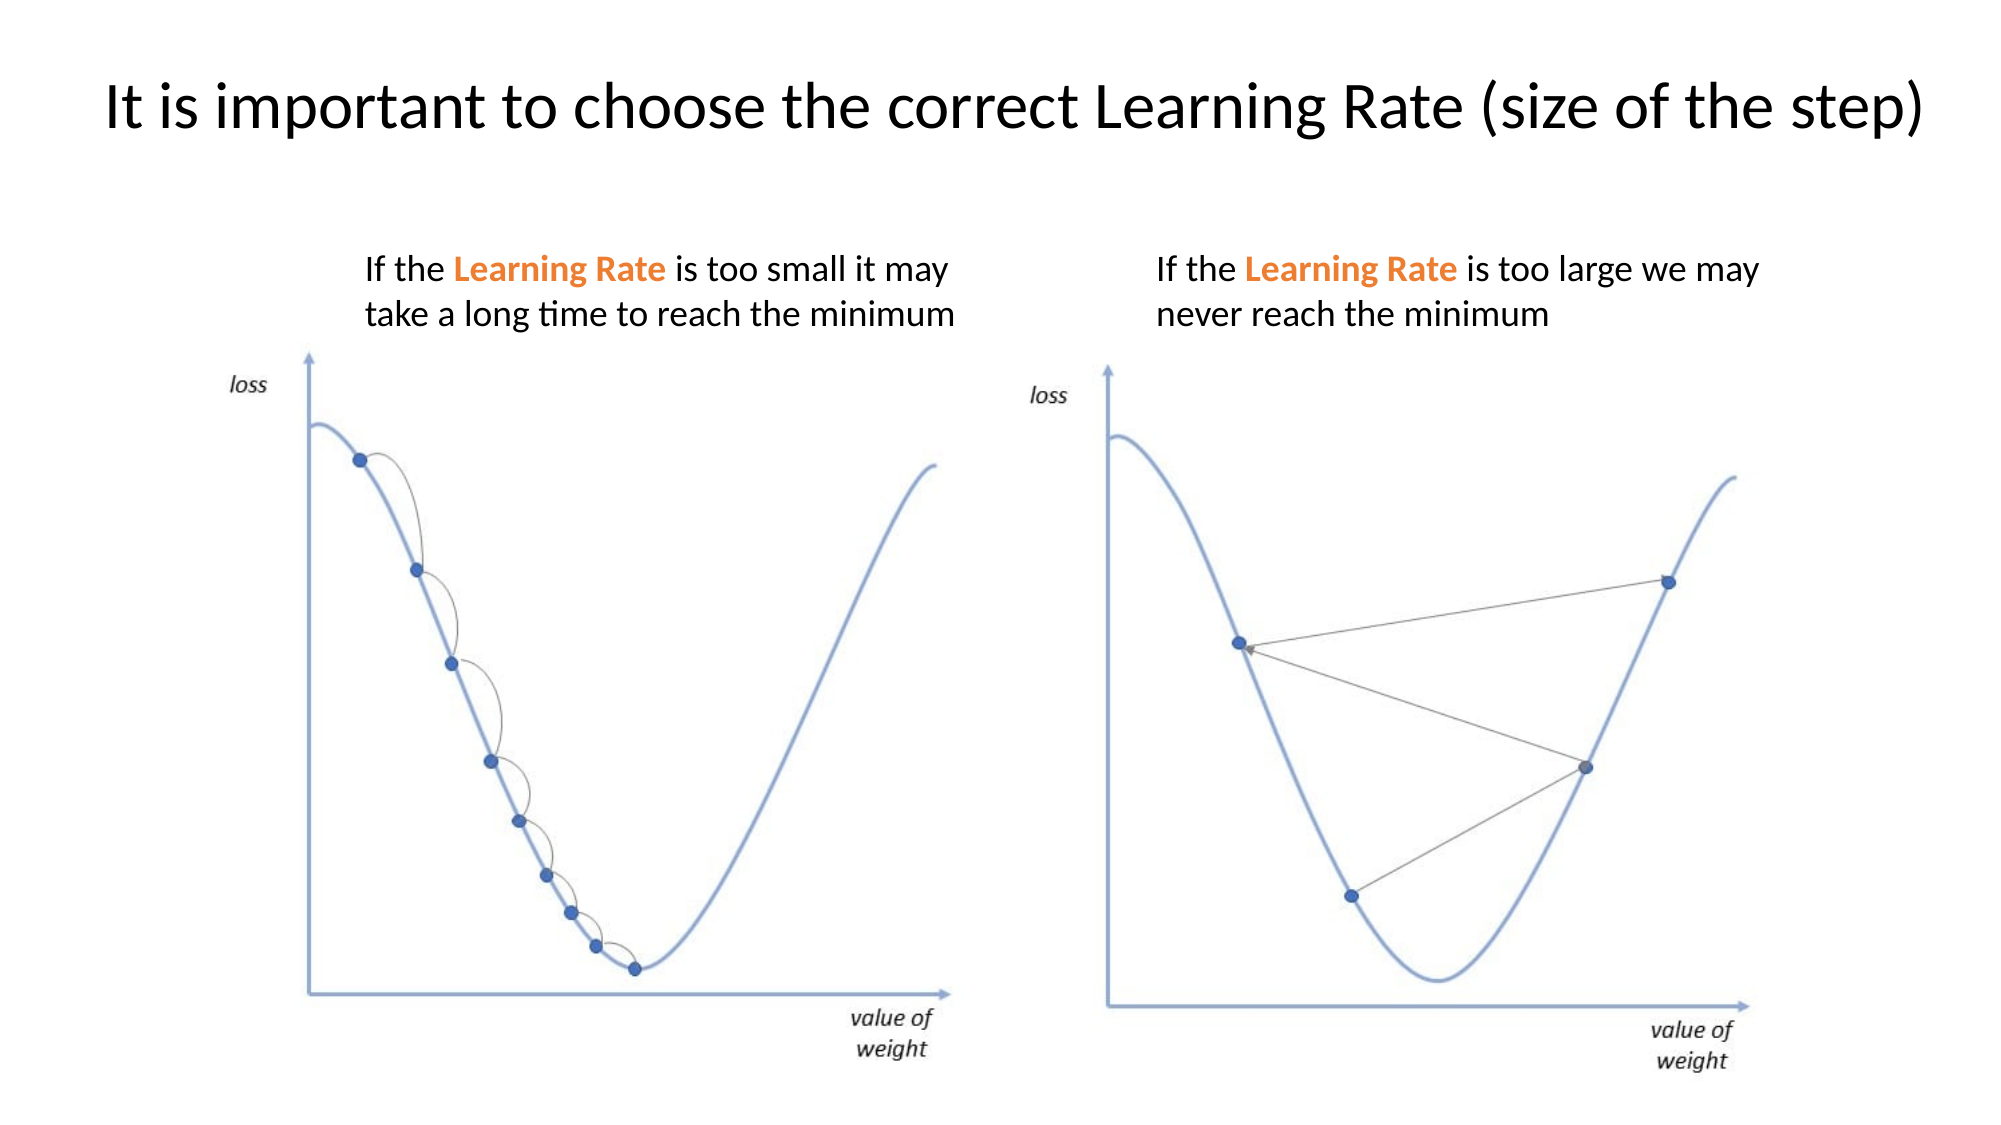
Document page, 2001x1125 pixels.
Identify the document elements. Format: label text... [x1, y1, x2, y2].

picture [172, 236, 1885, 1103]
text_box It is important to choose the correct Learning Rate (size of the step) [66, 54, 1942, 150]
